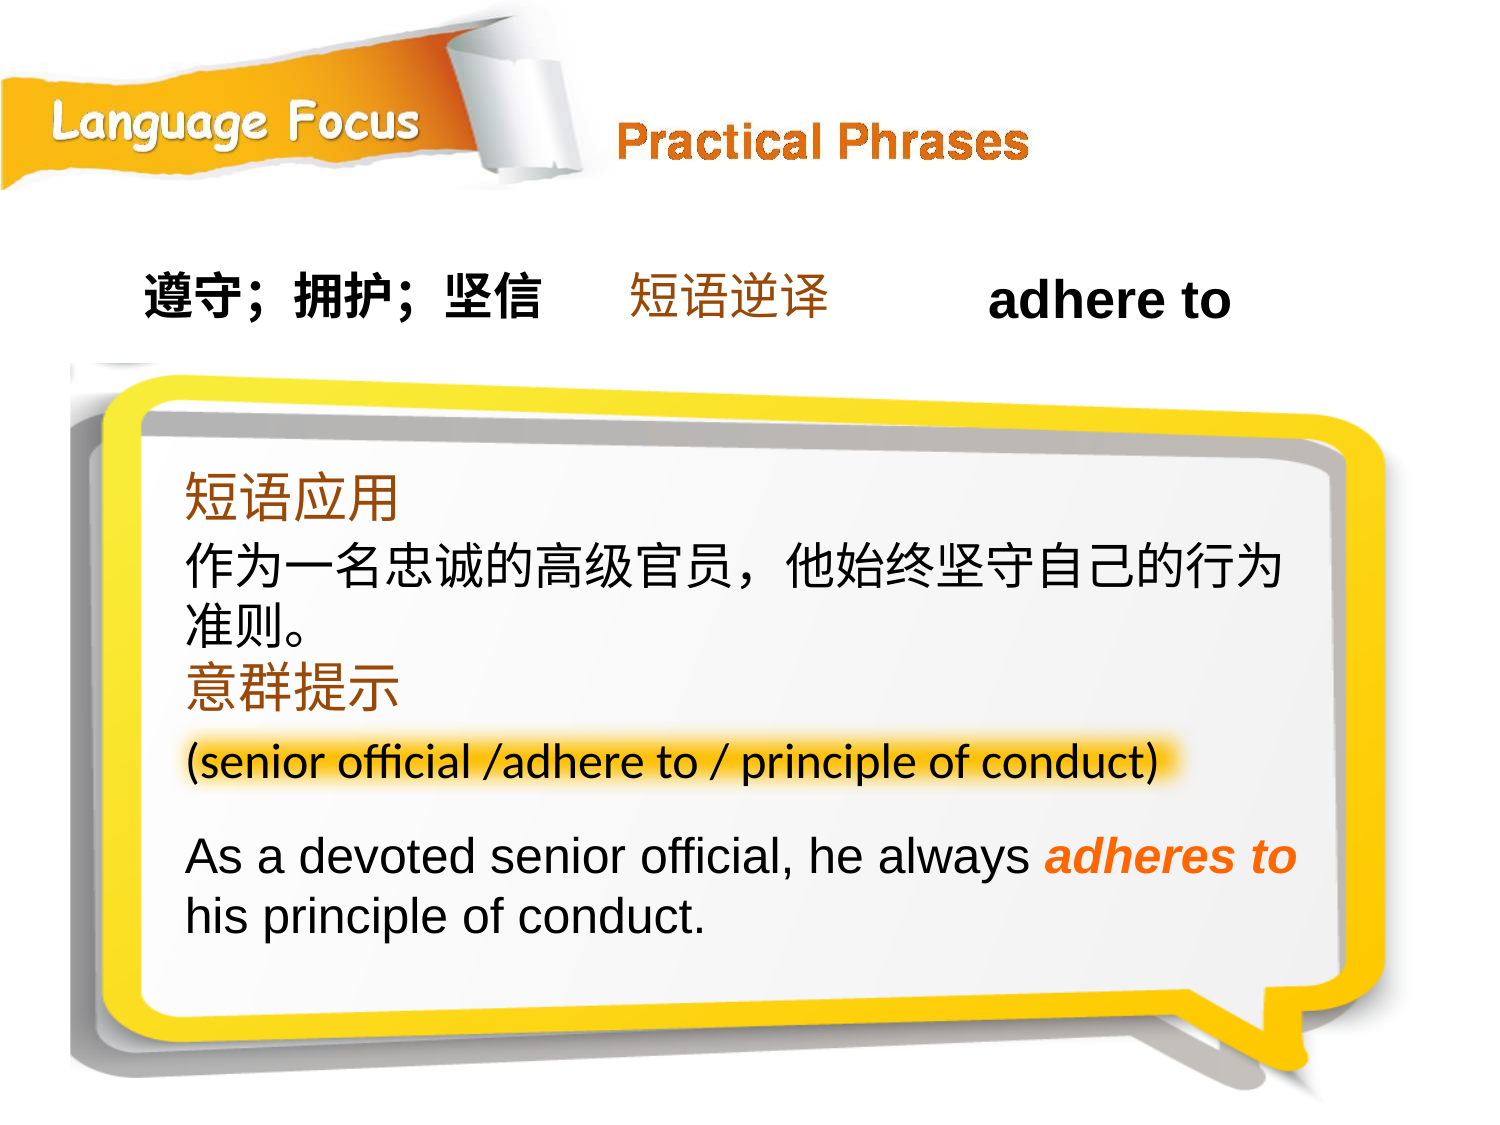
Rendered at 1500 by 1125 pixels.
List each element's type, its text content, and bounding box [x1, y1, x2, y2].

text_box adhere to [867, 257, 1355, 337]
picture [70, 363, 1432, 1106]
text_box 短语逆译 [614, 257, 886, 332]
picture [0, 0, 1161, 192]
text_box 遵守；拥护；坚信 [128, 257, 561, 361]
